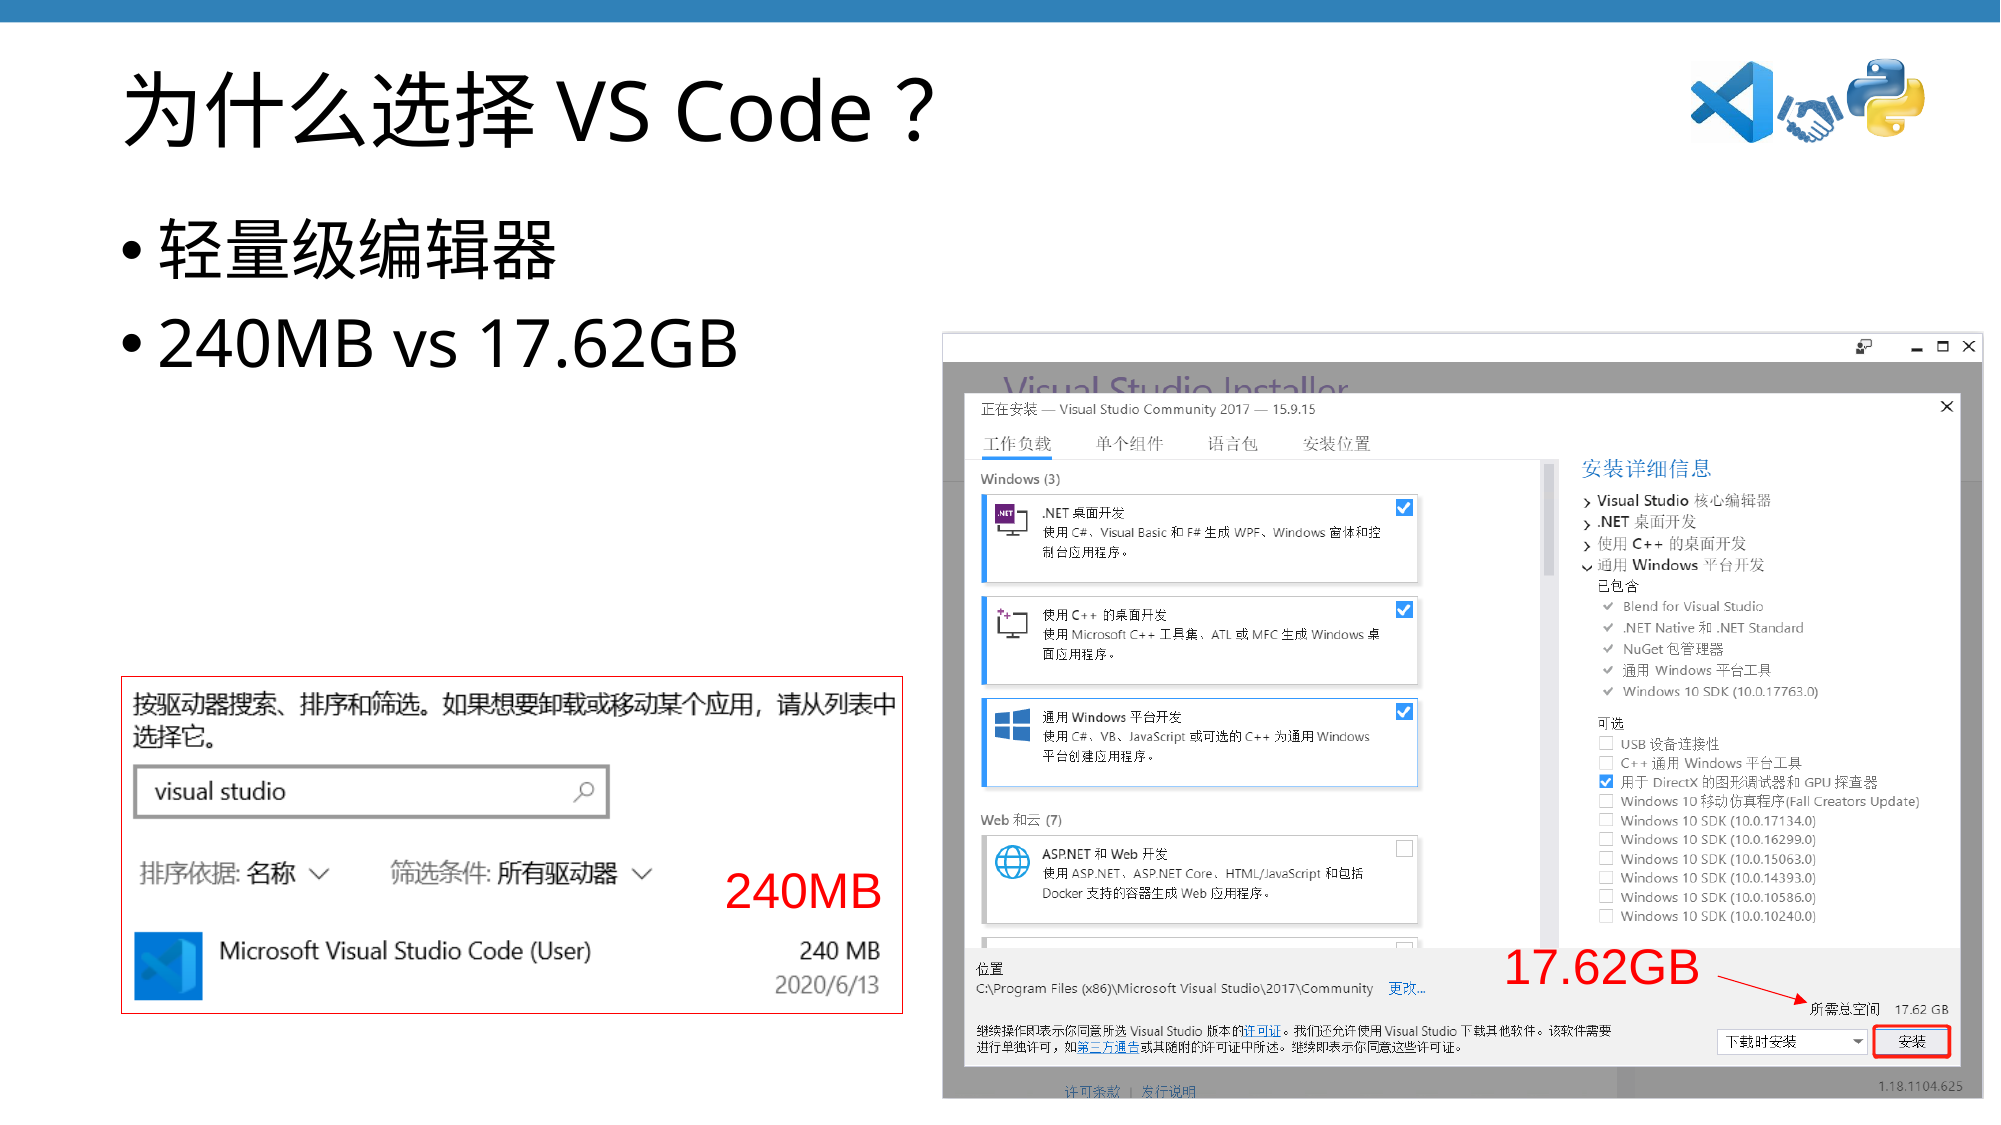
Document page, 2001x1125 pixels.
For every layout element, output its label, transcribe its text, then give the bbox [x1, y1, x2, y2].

title 为什么选择VS Code？ [105, 56, 1910, 172]
picture [121, 676, 903, 1014]
picture [942, 331, 1984, 1099]
text_box 240MB [903, 851, 912, 926]
list 轻量级编辑器 240MB vs 17.62GB [105, 209, 1742, 1019]
picture [1836, 51, 1937, 152]
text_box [1717, 976, 1808, 1003]
